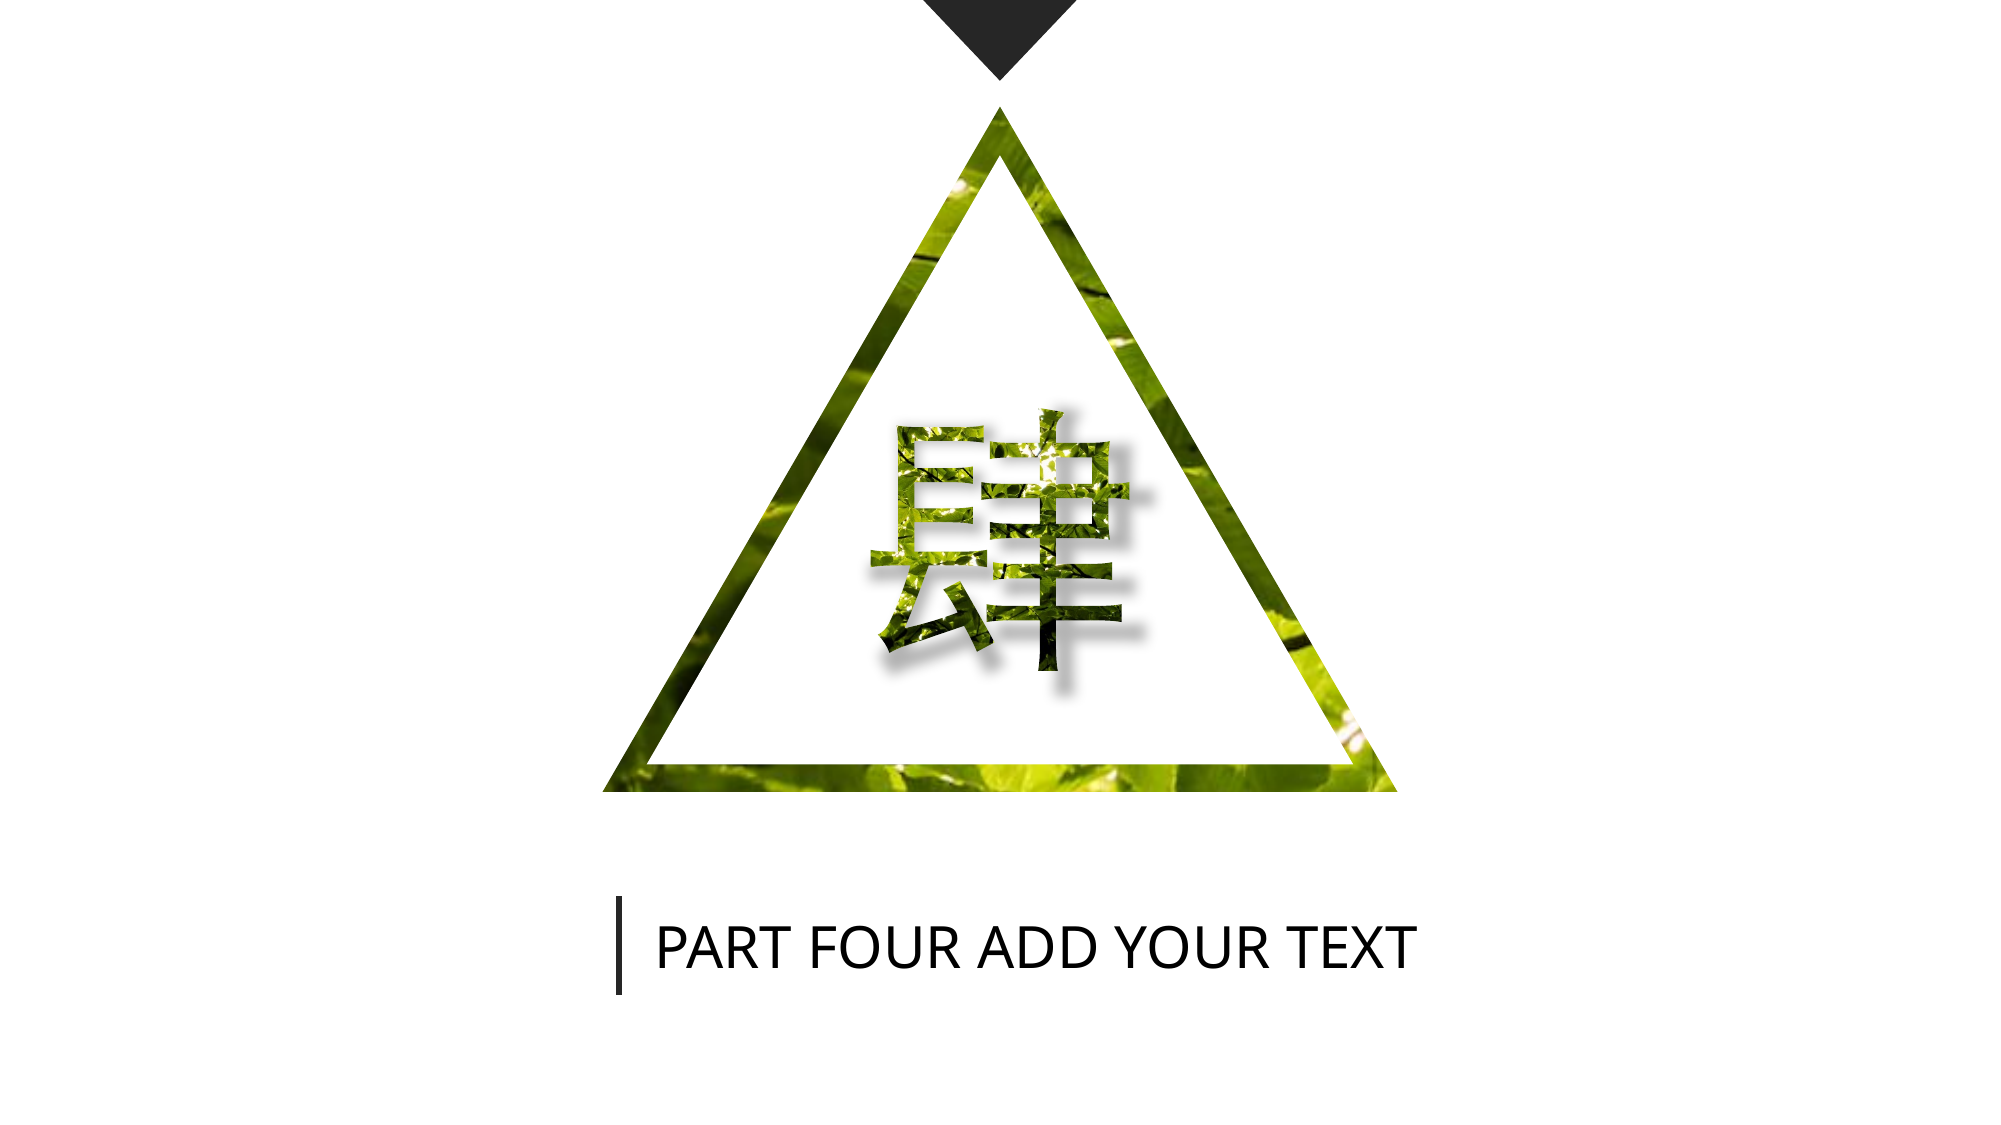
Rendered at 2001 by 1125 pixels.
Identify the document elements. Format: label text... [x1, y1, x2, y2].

picture [870, 407, 1130, 671]
text_box PART FOUR ADD YOUR TEXT [622, 902, 1461, 988]
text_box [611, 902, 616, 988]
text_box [602, 106, 1398, 792]
text_box [921, 0, 1079, 83]
